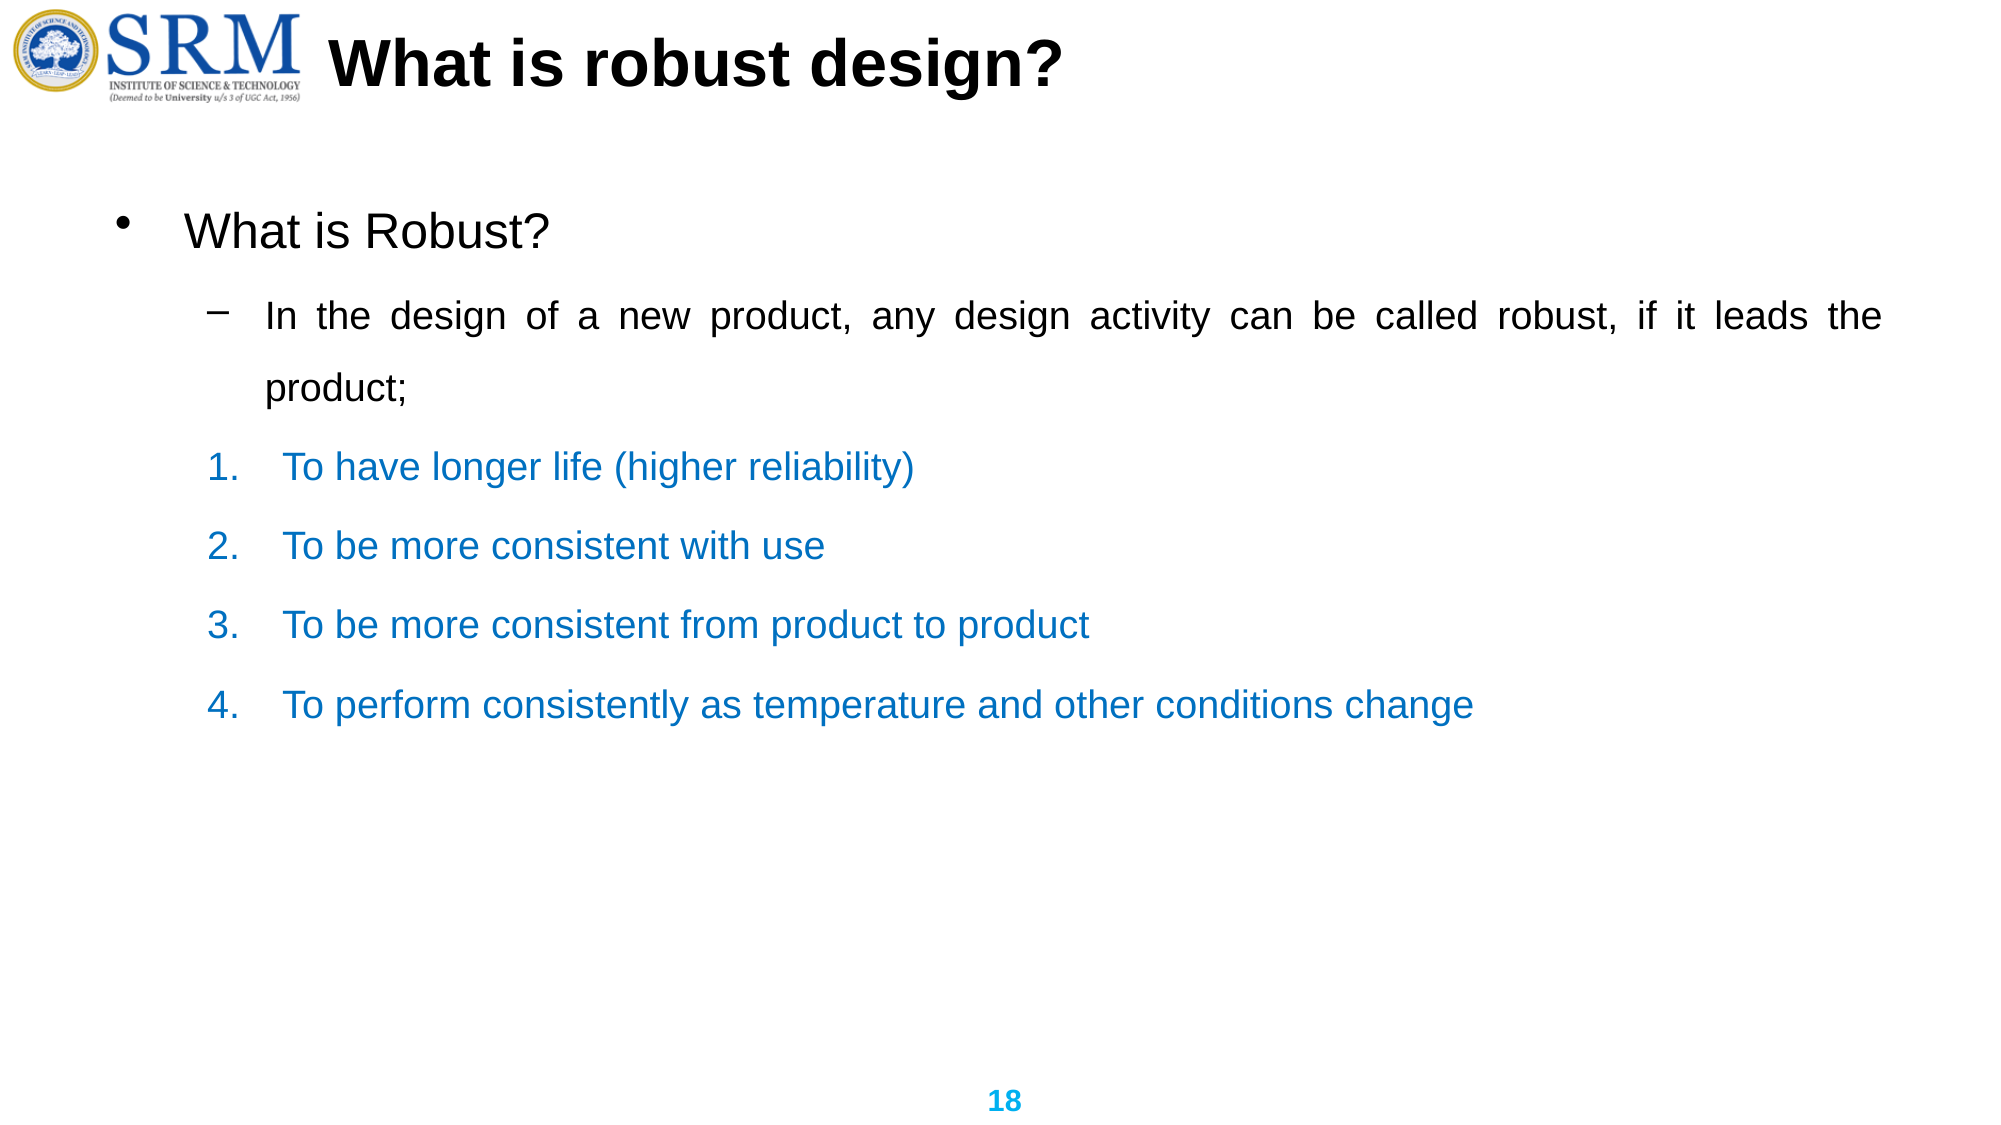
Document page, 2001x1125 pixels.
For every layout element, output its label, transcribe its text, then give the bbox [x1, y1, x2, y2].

slide_number 18 [924, 1072, 1085, 1125]
title What is robust design? [313, 23, 1998, 95]
picture [1, 0, 309, 119]
list What is Robust? In the design of a new product, any design activity can be called robust, if it leads the product; To have longer life (higher reliability) To be more consistent with use To be more consistent from product to product To perform consistently as temperature and other conditions change [99, 160, 1900, 1005]
